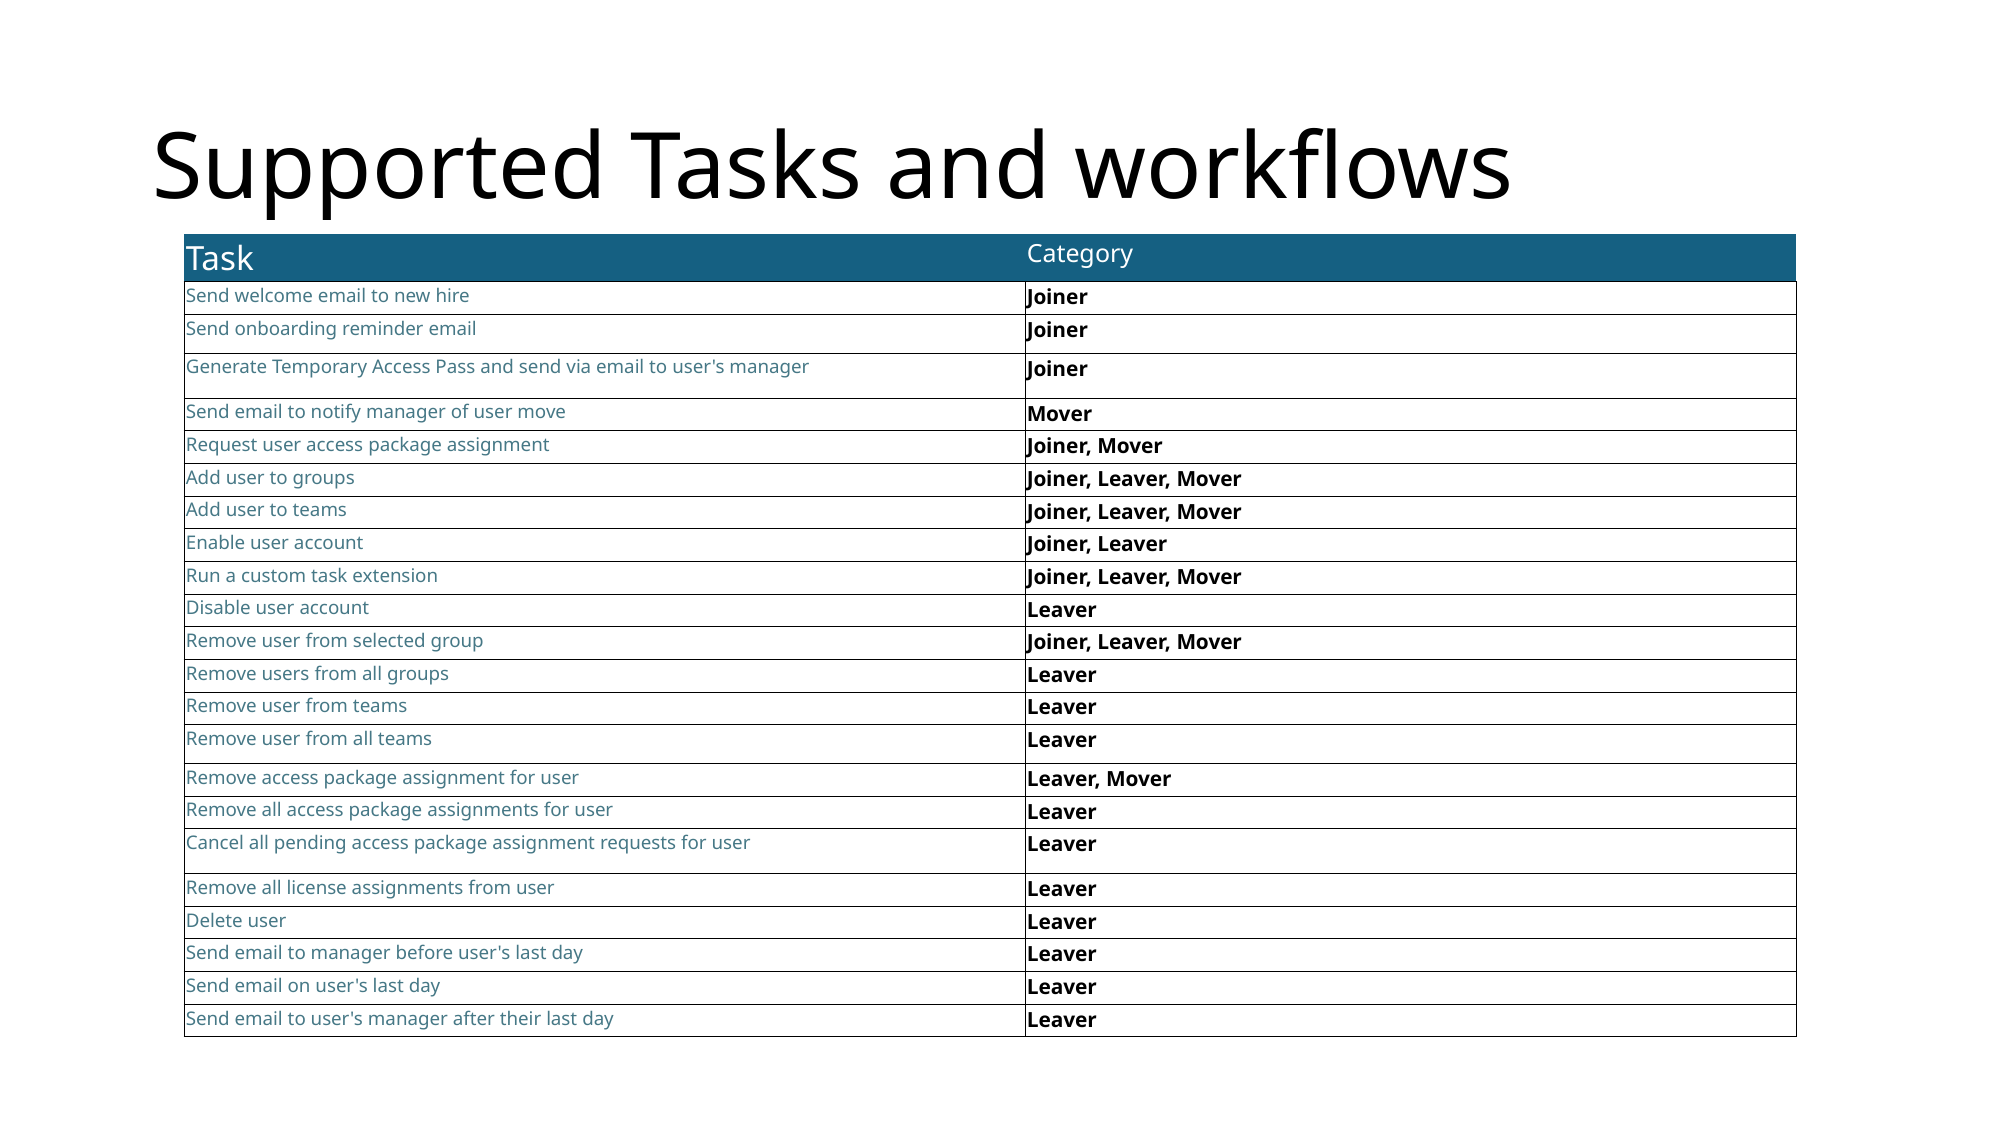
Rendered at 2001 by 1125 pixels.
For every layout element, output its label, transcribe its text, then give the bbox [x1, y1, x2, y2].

table_cell Joiner, Leaver [1026, 529, 1796, 561]
table_cell Remove all access package assignments for user [185, 797, 1025, 828]
table_cell Generate Temporary Access Pass and send via email to user's manager [185, 354, 1025, 398]
title Supported Tasks and workflows [137, 59, 1863, 278]
table_cell Joiner [1026, 282, 1796, 314]
table_cell Send onboarding reminder email [185, 315, 1025, 353]
table_cell Leaver [1026, 595, 1796, 626]
table_cell Leaver [1026, 939, 1796, 971]
table_cell Leaver, Mover [1026, 764, 1796, 796]
table_cell Add user to groups [185, 464, 1025, 496]
table_cell Send email to manager before user's last day [185, 939, 1025, 971]
table_cell Leaver [1026, 725, 1796, 763]
table_cell Send welcome email to new hire [185, 282, 1025, 314]
table_cell Send email on user's last day [185, 972, 1025, 1004]
table_header Task [184, 234, 1025, 281]
table_cell Joiner [1026, 315, 1796, 353]
table_cell Leaver [1026, 907, 1796, 938]
table_cell Request user access package assignment [185, 431, 1025, 463]
table_cell Joiner [1026, 354, 1796, 398]
table_cell Remove user from selected group [185, 627, 1025, 659]
table_header Category [1025, 234, 1796, 281]
table_cell Leaver [1026, 1005, 1796, 1036]
table_cell Joiner, Mover [1026, 431, 1796, 463]
table_cell Joiner, Leaver, Mover [1026, 497, 1796, 528]
table_cell Leaver [1026, 972, 1796, 1004]
table_cell Remove user from all teams [185, 725, 1025, 763]
table_cell Add user to teams [185, 497, 1025, 528]
table_cell Leaver [1026, 829, 1796, 873]
table_cell Disable user account [185, 595, 1025, 626]
table_cell Remove users from all groups [185, 660, 1025, 692]
table_cell Send email to user's manager after their last day [185, 1005, 1025, 1036]
table_cell Joiner, Leaver, Mover [1026, 562, 1796, 594]
table_cell Run a custom task extension [185, 562, 1025, 594]
table_cell Remove access package assignment for user [185, 764, 1025, 796]
table_cell Leaver [1026, 874, 1796, 906]
table_cell Send email to notify manager of user move [185, 399, 1025, 430]
table_cell Joiner, Leaver, Mover [1026, 627, 1796, 659]
table_cell Remove all license assignments from user [185, 874, 1025, 906]
table_cell Enable user account [185, 529, 1025, 561]
table_cell Leaver [1026, 660, 1796, 692]
table_cell Cancel all pending access package assignment requests for user [185, 829, 1025, 873]
table_cell Mover [1026, 399, 1796, 430]
table_cell Leaver [1026, 797, 1796, 828]
table_cell Delete user [185, 907, 1025, 938]
table_cell Remove user from teams [185, 693, 1025, 724]
table_cell Joiner, Leaver, Mover [1026, 464, 1796, 496]
table_cell Leaver [1026, 693, 1796, 724]
